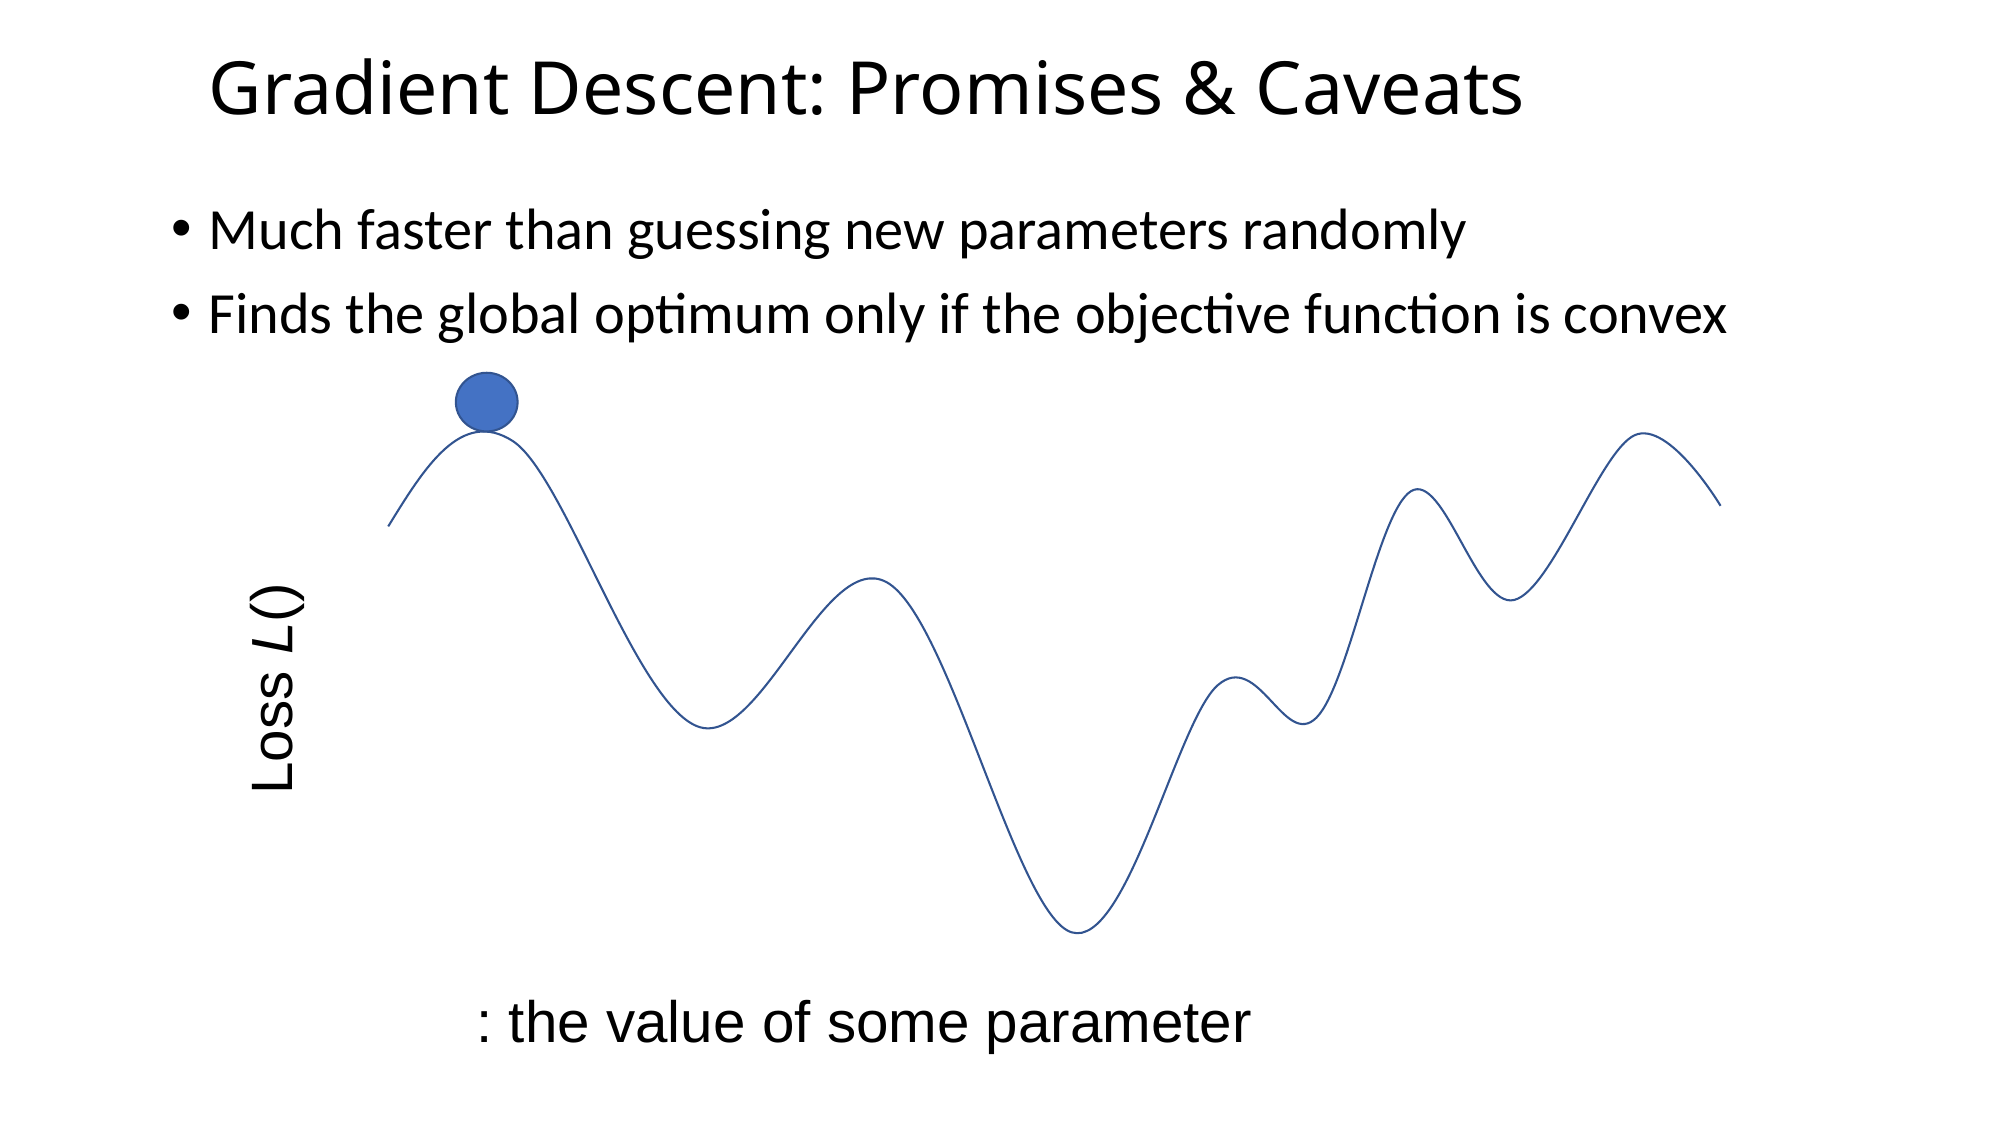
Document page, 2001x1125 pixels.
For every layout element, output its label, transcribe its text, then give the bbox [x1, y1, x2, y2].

text_box [454, 371, 519, 433]
title Gradient Descent: Promises & Caveats [193, 9, 1594, 173]
text_box [387, 431, 1722, 935]
list Much faster than guessing new parameters randomly Finds the global optimum only if the objective function is convex [156, 192, 1882, 906]
